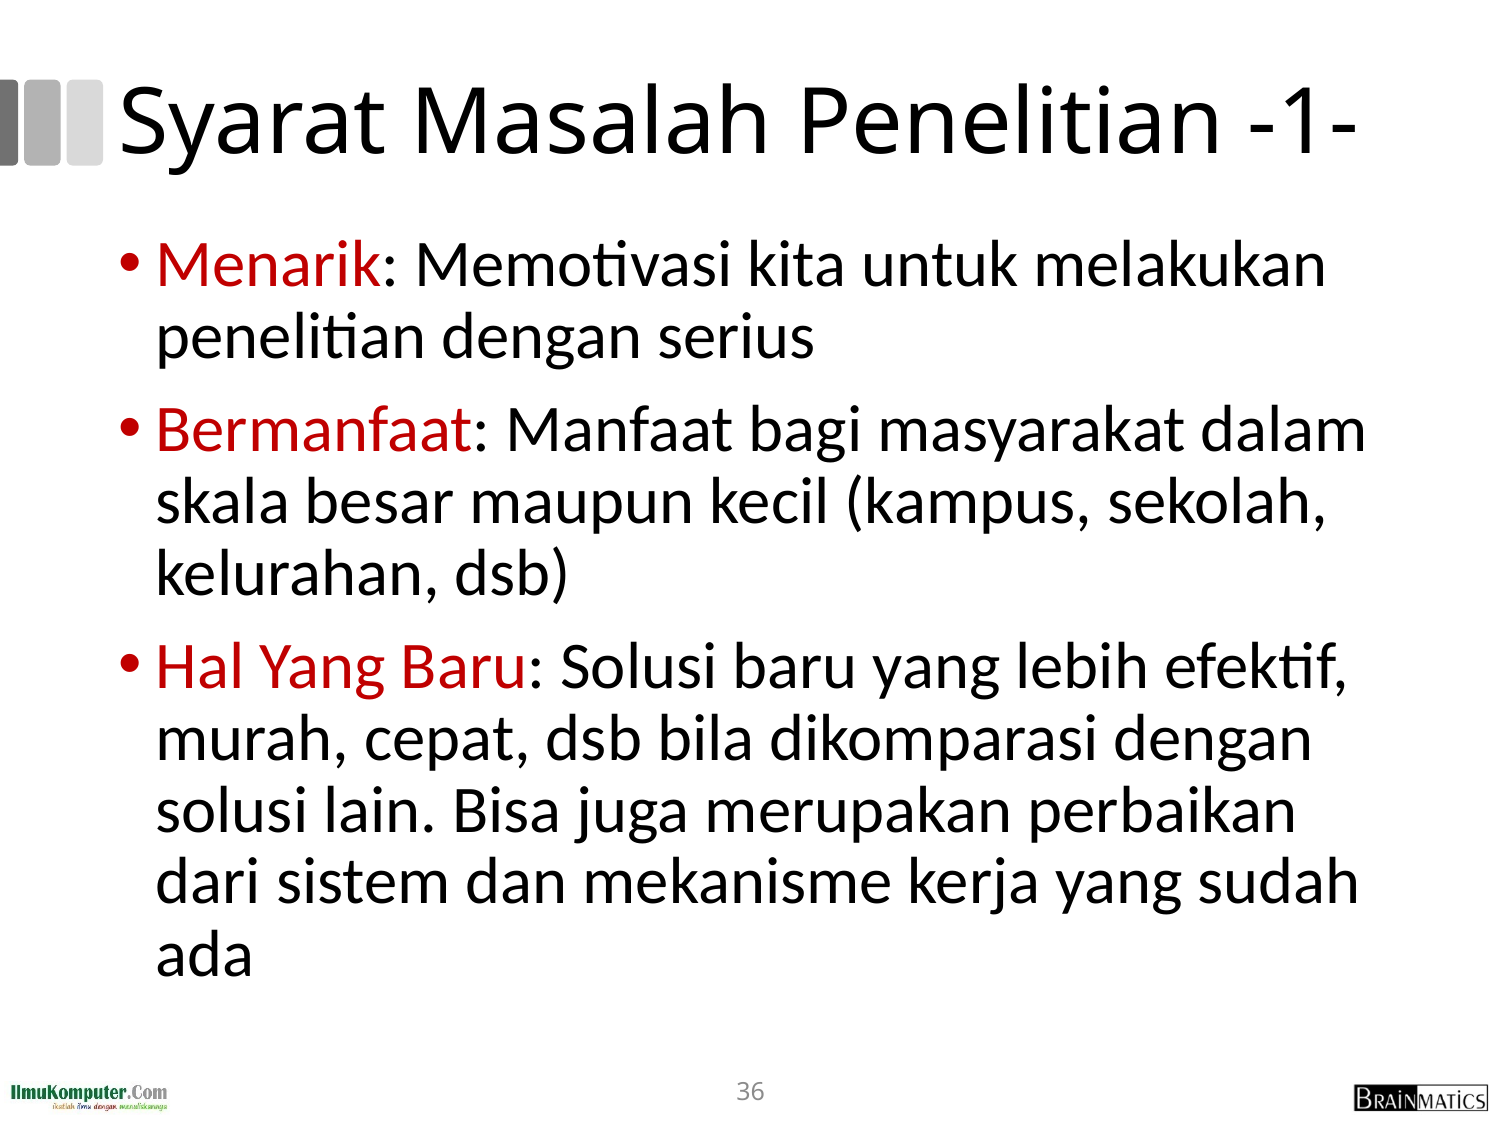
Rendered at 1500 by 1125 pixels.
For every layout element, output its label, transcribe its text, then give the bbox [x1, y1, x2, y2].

picture [4, 1081, 173, 1115]
slide_number 36 [582, 1062, 920, 1123]
list Menarik: Memotivasi kita untuk melakukan penelitian dengan serius Bermanfaat: Manfaat bagi masyarakat dalam skala besar maupun kecil (kampus, sekolah, kelurahan, dsb) Hal Yang Baru: Solusi baru yang lebih efektif, murah, cepat, dsb bila dikomparasi dengan solusi lain. Bisa juga merupakan perbaikan dari sistem dan mekanisme kerja yang sudah ada [103, 221, 1425, 1009]
title Syarat Masalah Penelitian -1- [103, 24, 1397, 221]
picture [1351, 1081, 1491, 1115]
